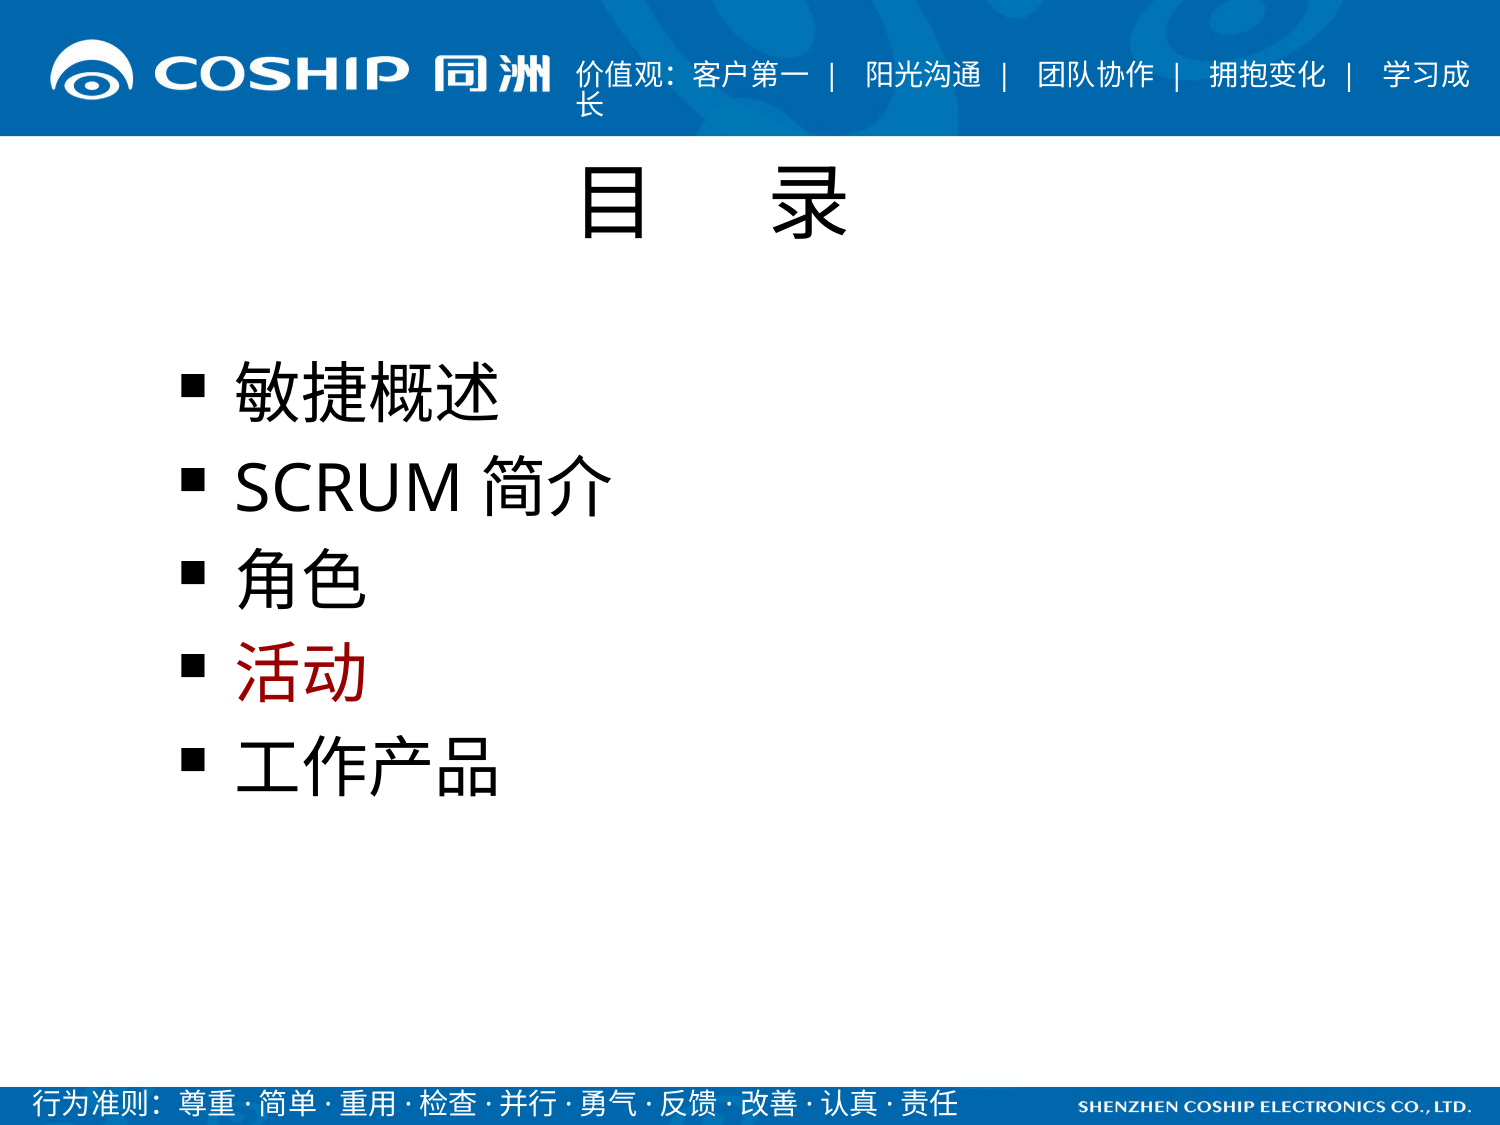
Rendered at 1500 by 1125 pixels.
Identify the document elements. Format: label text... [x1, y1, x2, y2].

list 敏捷概述 SCRUM简介 角色 活动 工作产品 [164, 344, 1340, 926]
picture [0, 0, 1500, 1125]
title 目 录 [257, 152, 1168, 248]
